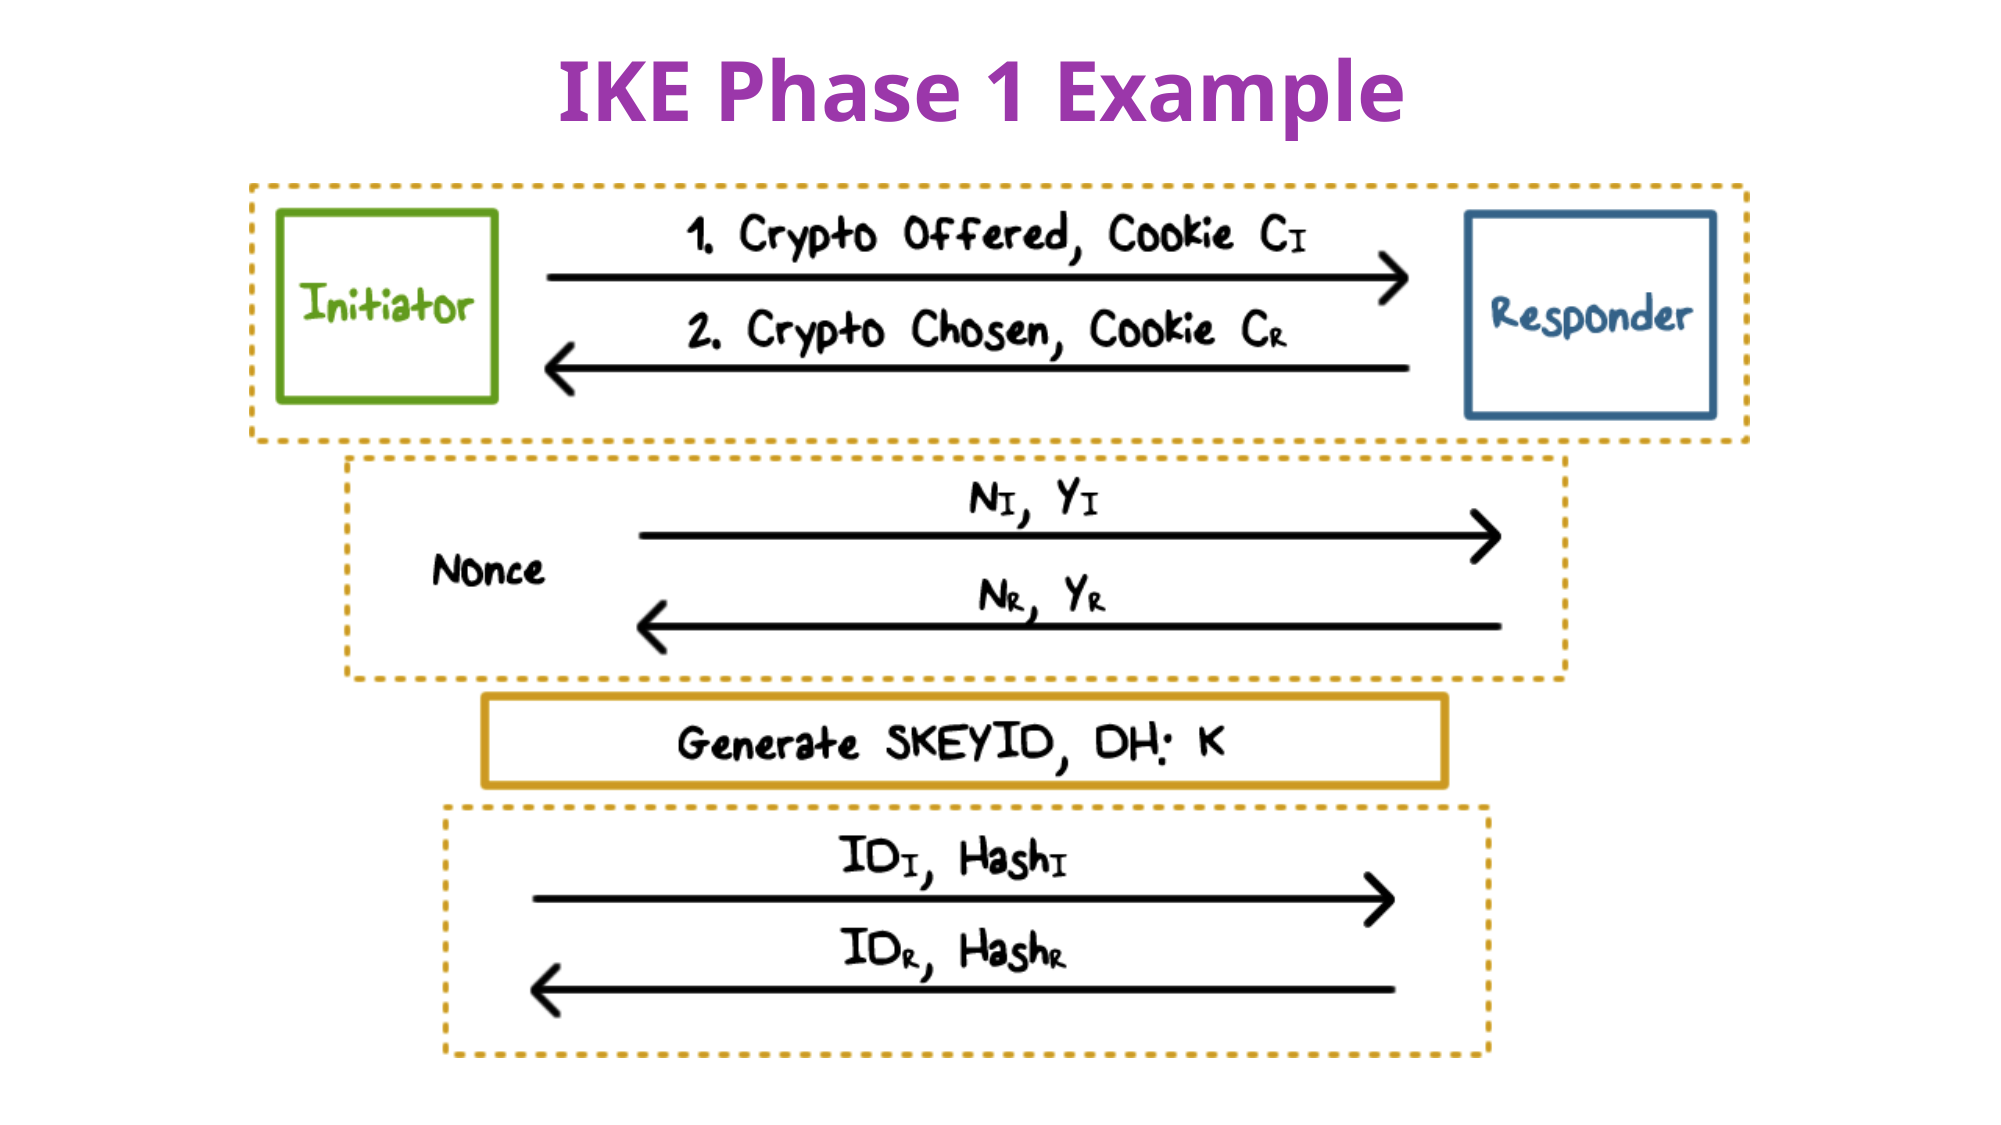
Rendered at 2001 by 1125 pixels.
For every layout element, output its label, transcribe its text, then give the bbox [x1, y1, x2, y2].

title IKE Phase 1 Example [133, 0, 1834, 158]
picture [249, 183, 1751, 1058]
